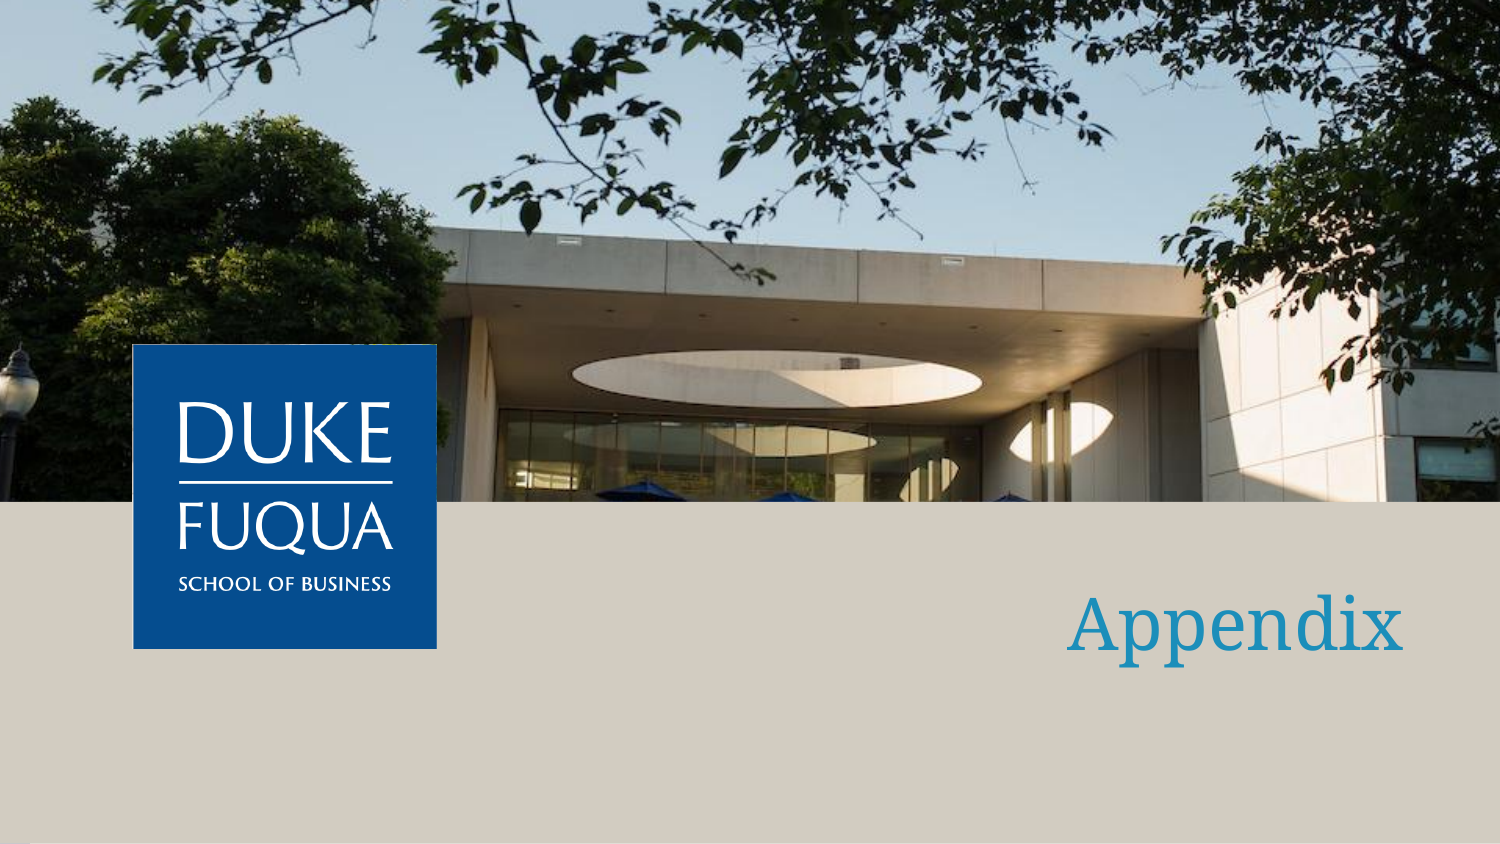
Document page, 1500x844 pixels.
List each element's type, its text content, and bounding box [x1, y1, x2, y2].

title Appendix [585, 578, 1416, 675]
picture [0, 0, 1500, 649]
